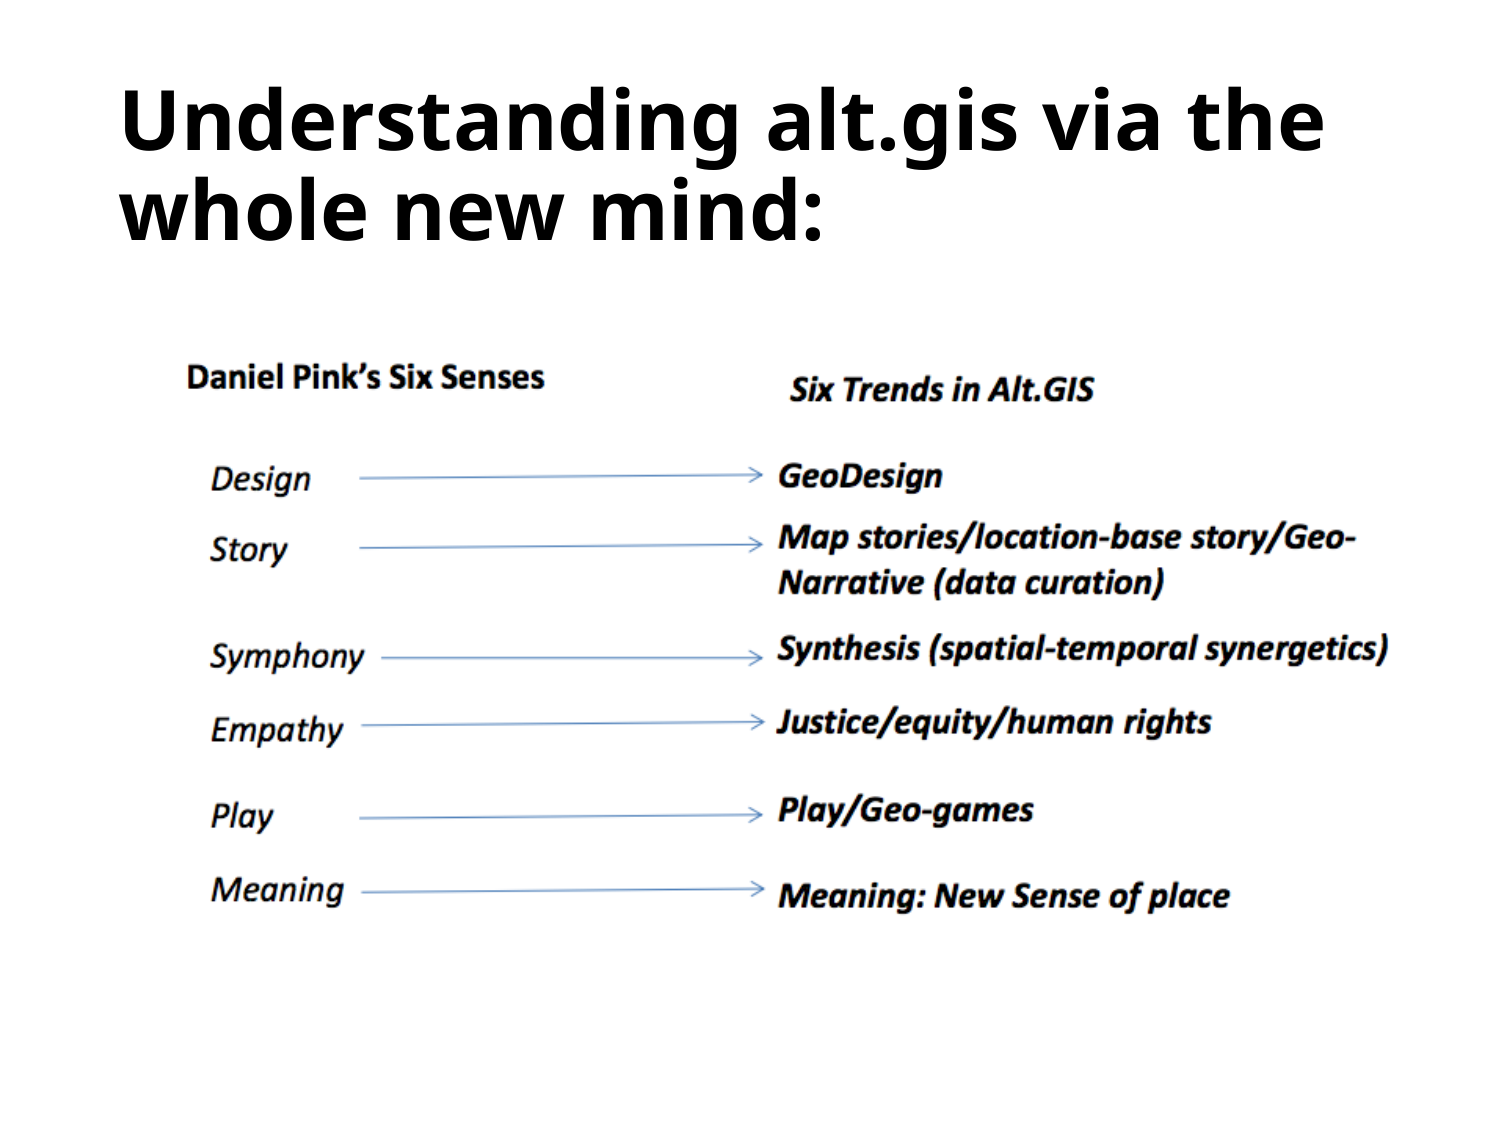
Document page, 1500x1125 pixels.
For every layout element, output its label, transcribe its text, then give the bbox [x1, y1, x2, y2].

title Understanding alt.gis via the whole new mind: [103, 59, 1397, 278]
picture [162, 331, 1421, 958]
